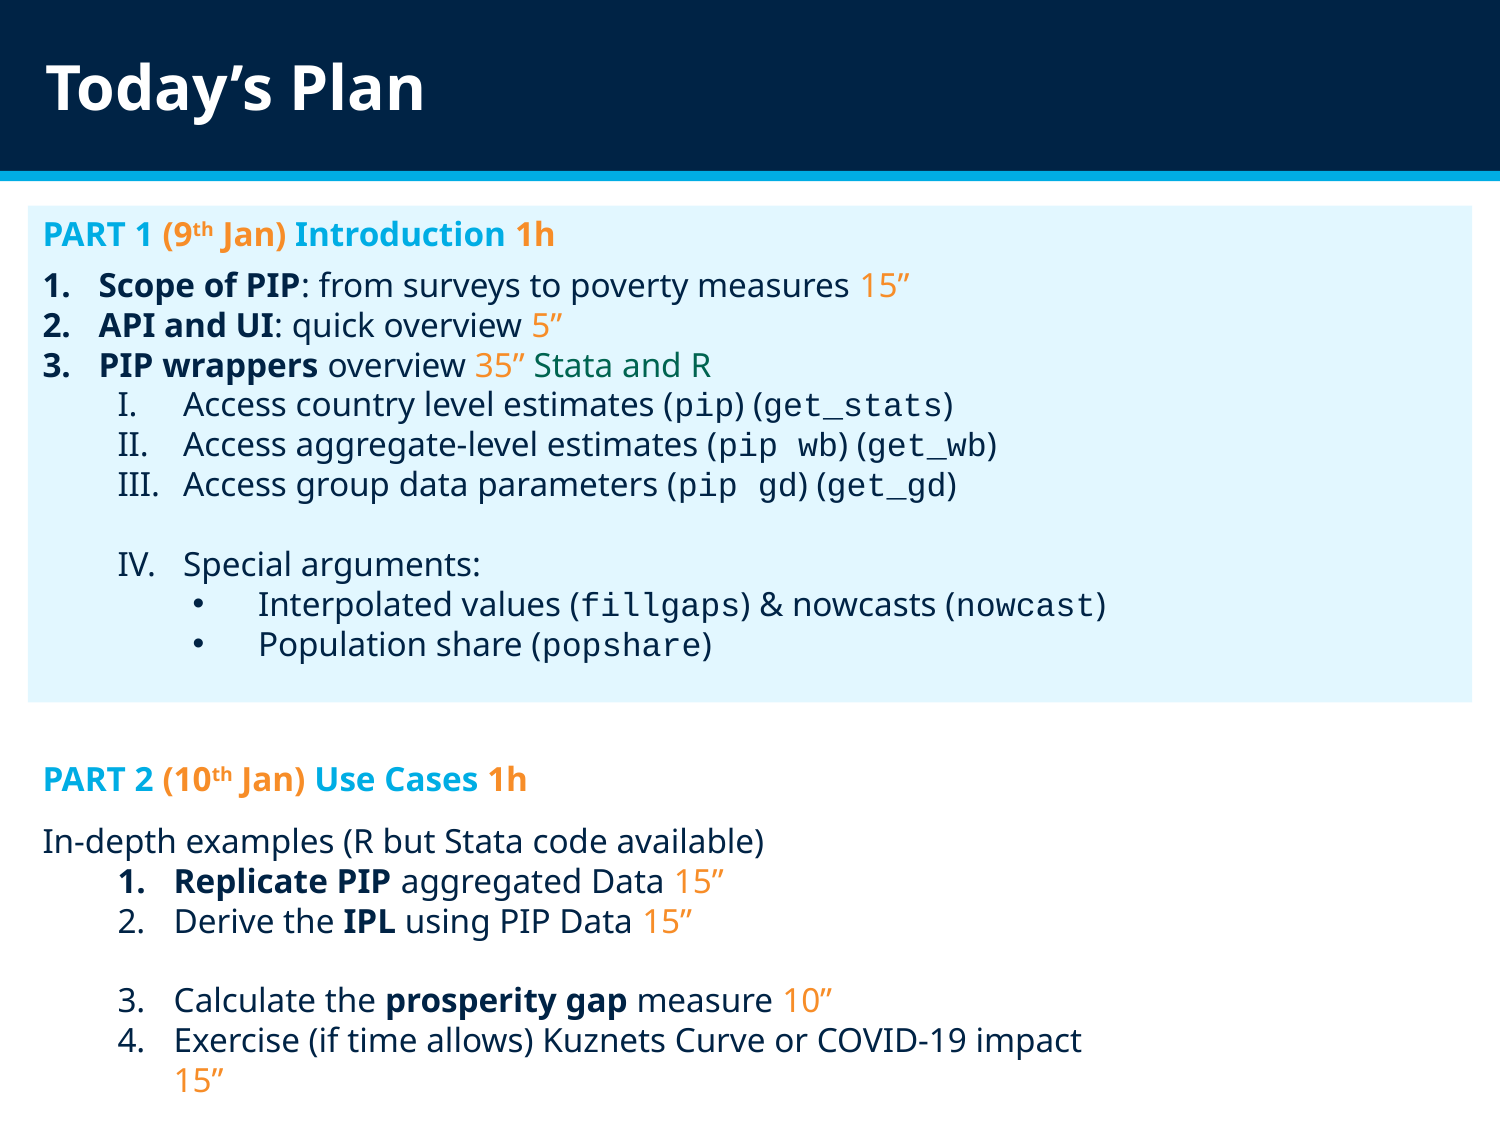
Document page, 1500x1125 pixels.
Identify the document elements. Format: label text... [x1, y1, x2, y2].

text_box PART 2 (10th Jan) Use Cases 1h [27, 750, 723, 806]
text_box Scope of PIP: from surveys to poverty measures 15” API and UI: quick overview 5” PIP wrappers overview 35” Stata and R Access country level estimates (pip) (get_stats) Access aggregate-level estimates (pip wb) (get_wb) Access group data parameters (pip gd) (get_gd) Special arguments: Interpolated values (fillgaps) & nowcasts (nowcast) Population share (popshare) [27, 256, 1458, 711]
text_box In-depth examples (R but Stata code available) Replicate PIP aggregated Data 15” Derive the IPL using PIP Data 15” Calculate the prosperity gap measure 10” Exercise (if time allows) Kuznets Curve or COVID-19 impact 15” [27, 812, 1140, 1107]
text_box [0, 170, 1500, 182]
text_box [723, 205, 1473, 703]
text_box Today’s Plan [0, 0, 1500, 170]
text_box PART 1 (9th Jan) Introduction 1h [27, 205, 723, 261]
